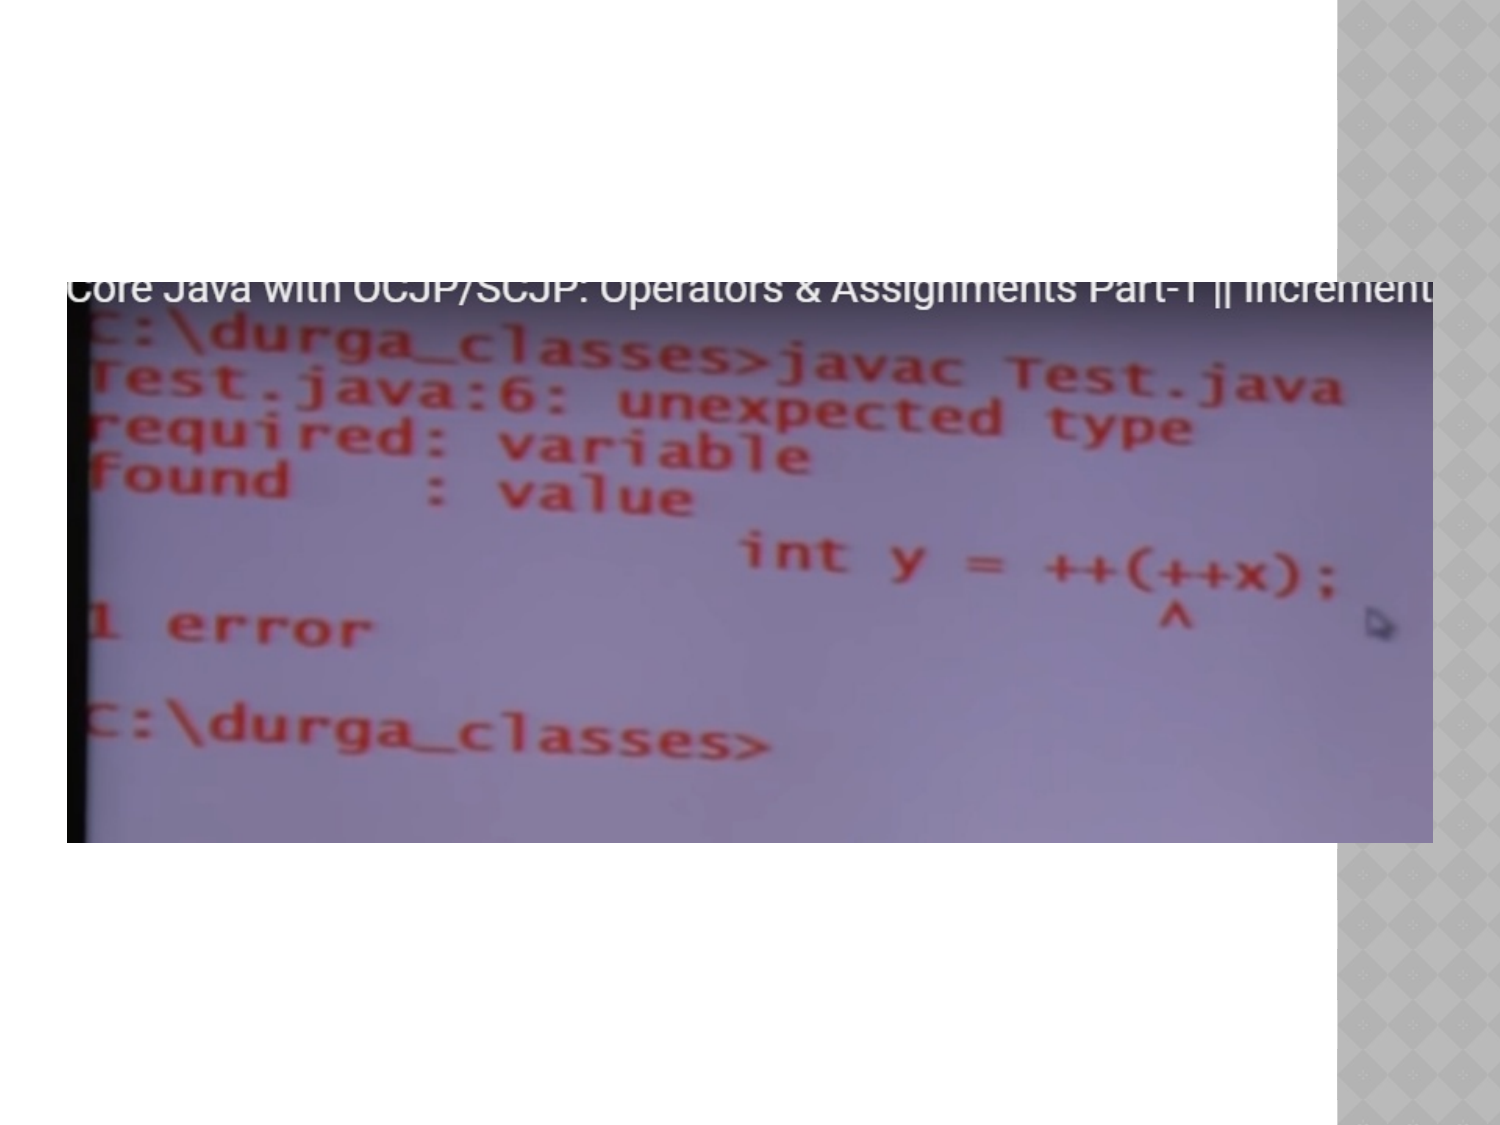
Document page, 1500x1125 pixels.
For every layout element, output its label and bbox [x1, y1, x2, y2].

picture [66, 282, 1434, 843]
